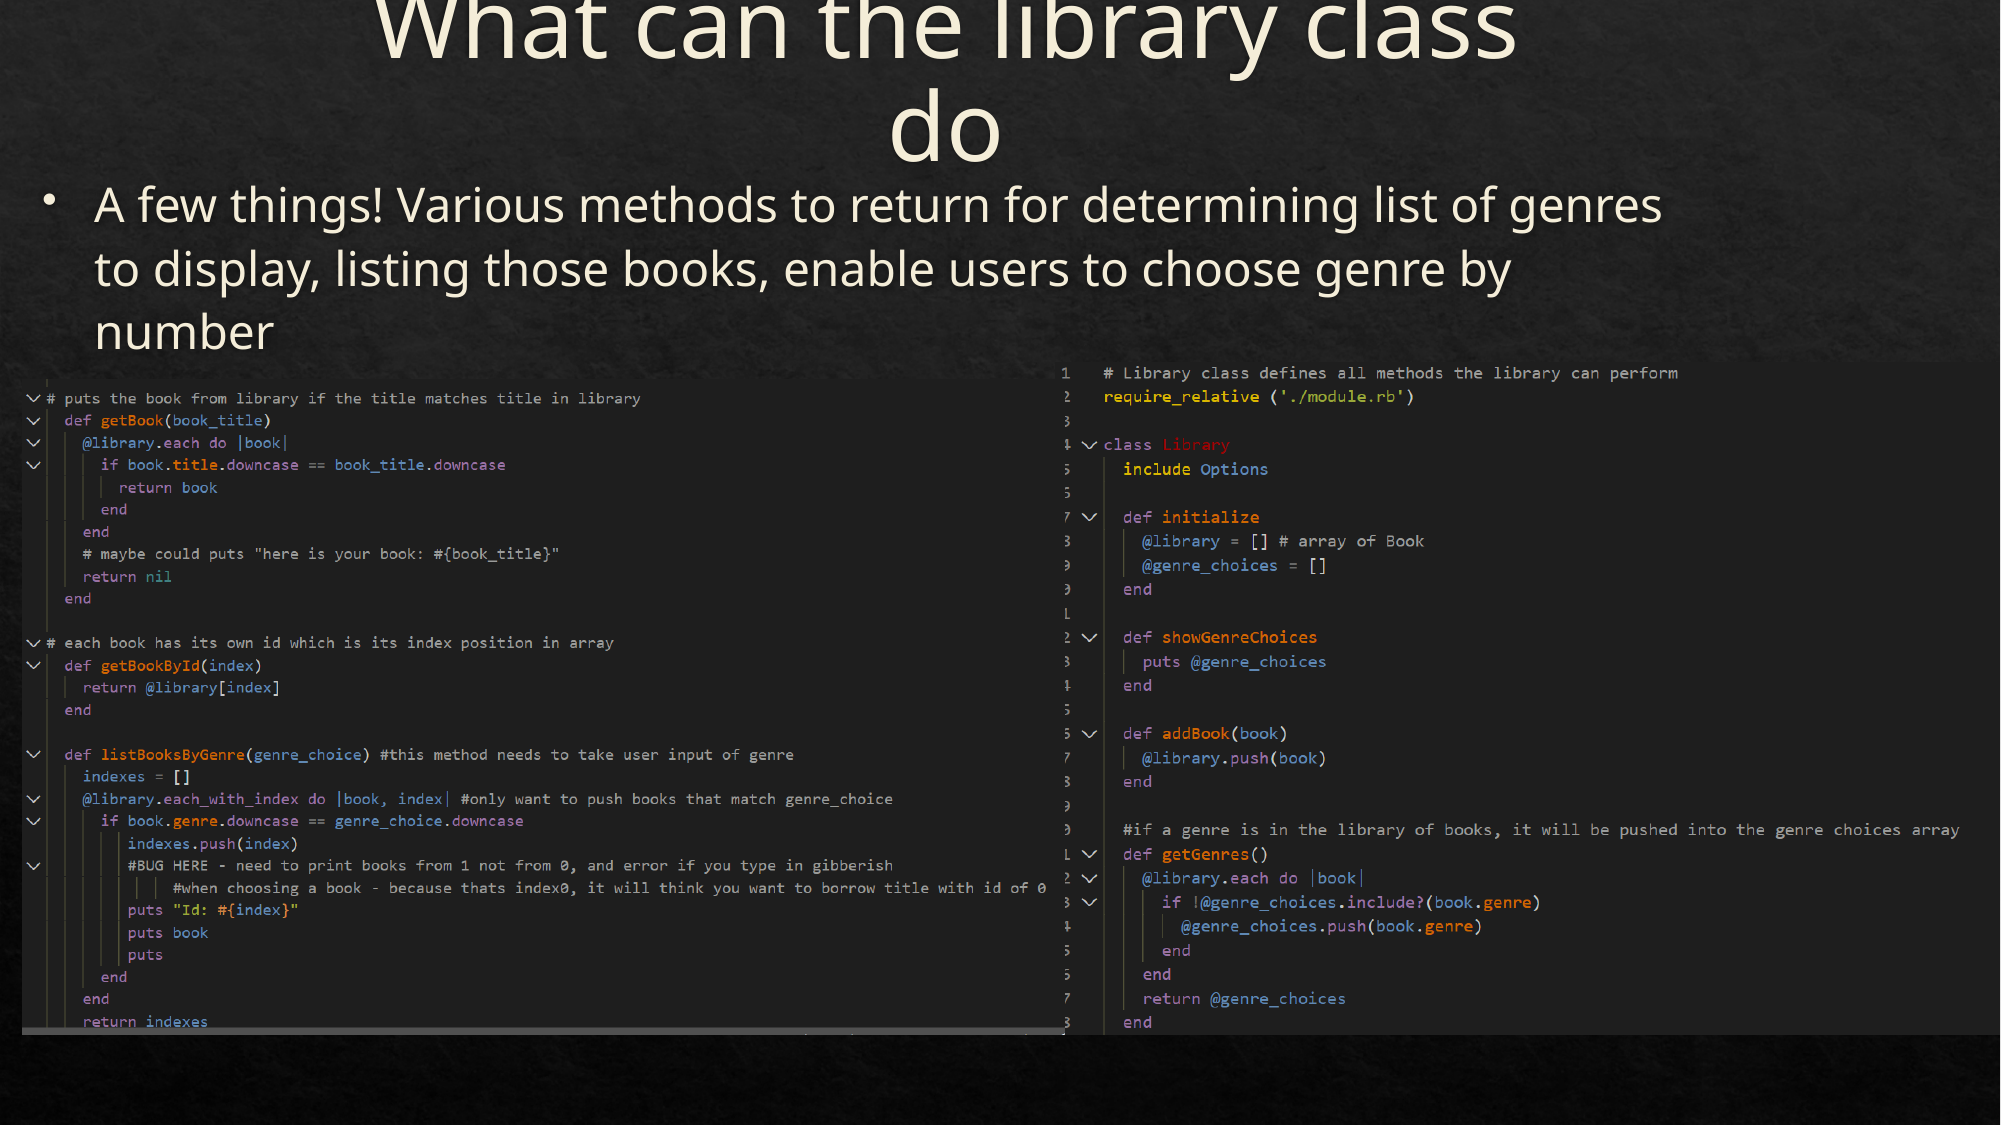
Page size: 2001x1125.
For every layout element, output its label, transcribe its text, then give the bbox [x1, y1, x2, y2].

picture [22, 362, 2000, 1035]
list A few things! Various methods to return for determining list of genres to display, listing those books, enable users to choose genre by number [22, 161, 1707, 376]
title What can the library class do [321, 0, 1571, 157]
